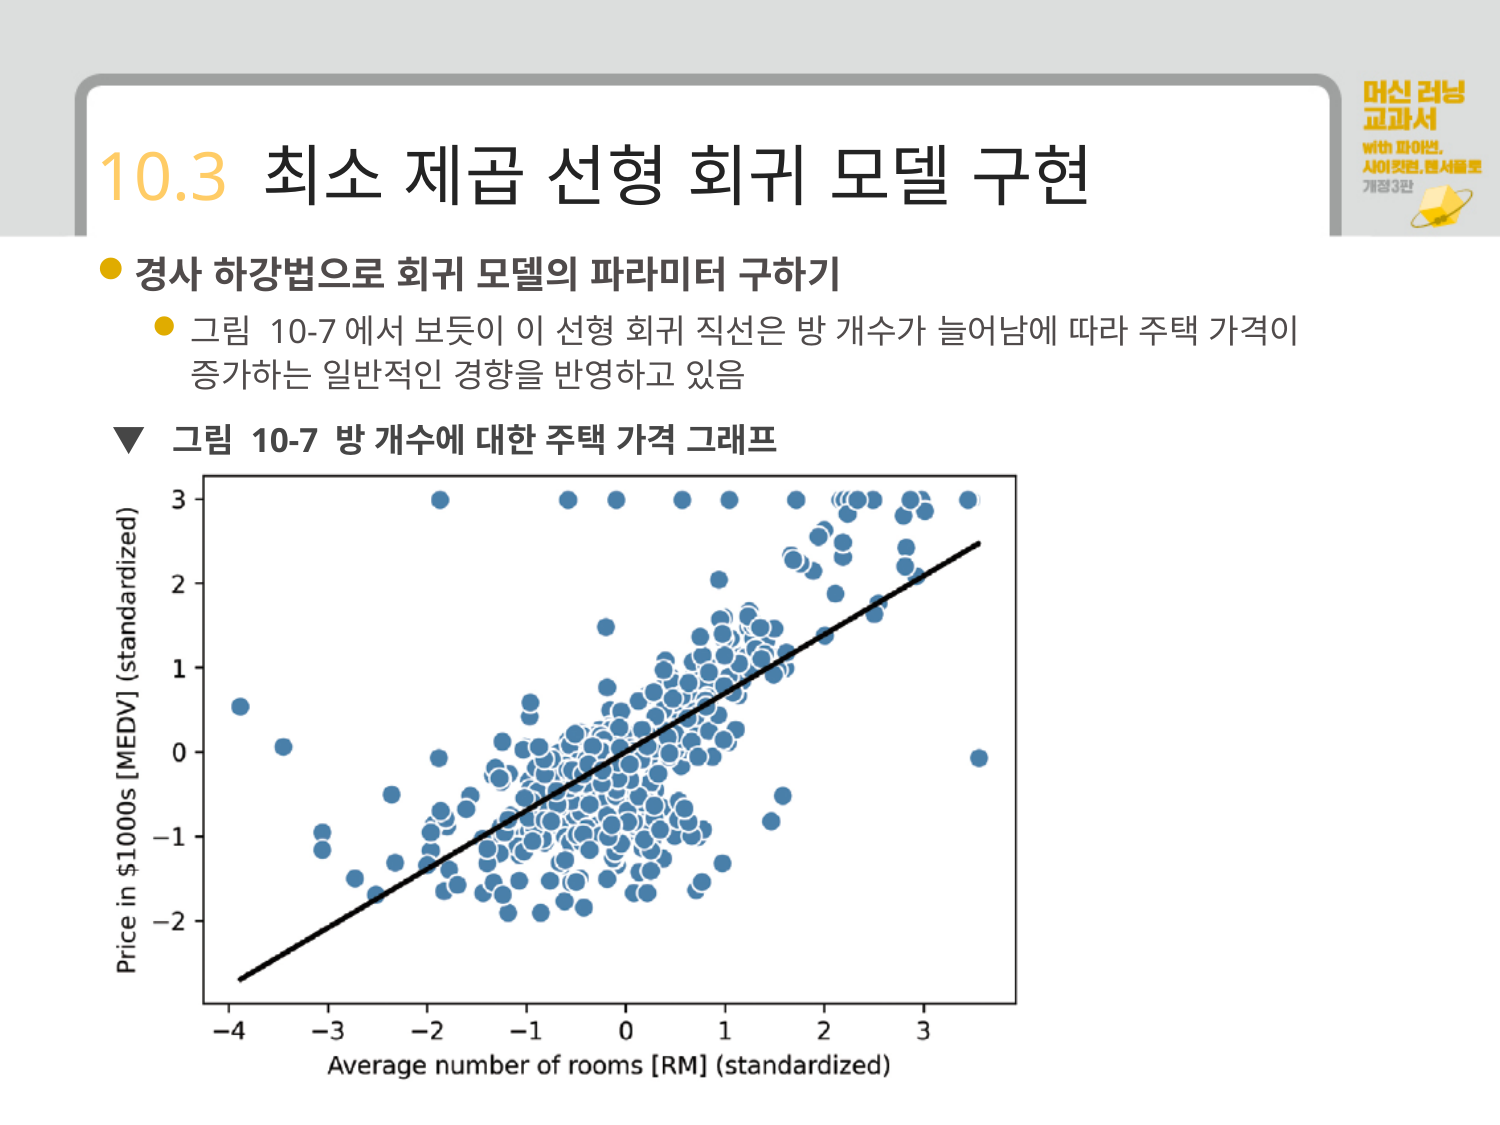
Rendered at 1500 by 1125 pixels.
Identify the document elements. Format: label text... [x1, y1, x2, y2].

list 경사 하강법으로 회귀 모델의 파라미터 구하기 그림 10-7에서 보듯이 이 선형 회귀 직선은 방 개수가 늘어남에 따라 주택 가격이 증가하는 일반적인 경향을 반영하고 있음 [81, 239, 1412, 1054]
picture [0, 0, 1500, 1125]
text_box ▼ 그림 10-7 방 개수에 대한 주택 가격 그래프 [97, 411, 1424, 478]
title 10.3 최소 제곱 선형 회귀 모델 구현 [81, 90, 1412, 222]
